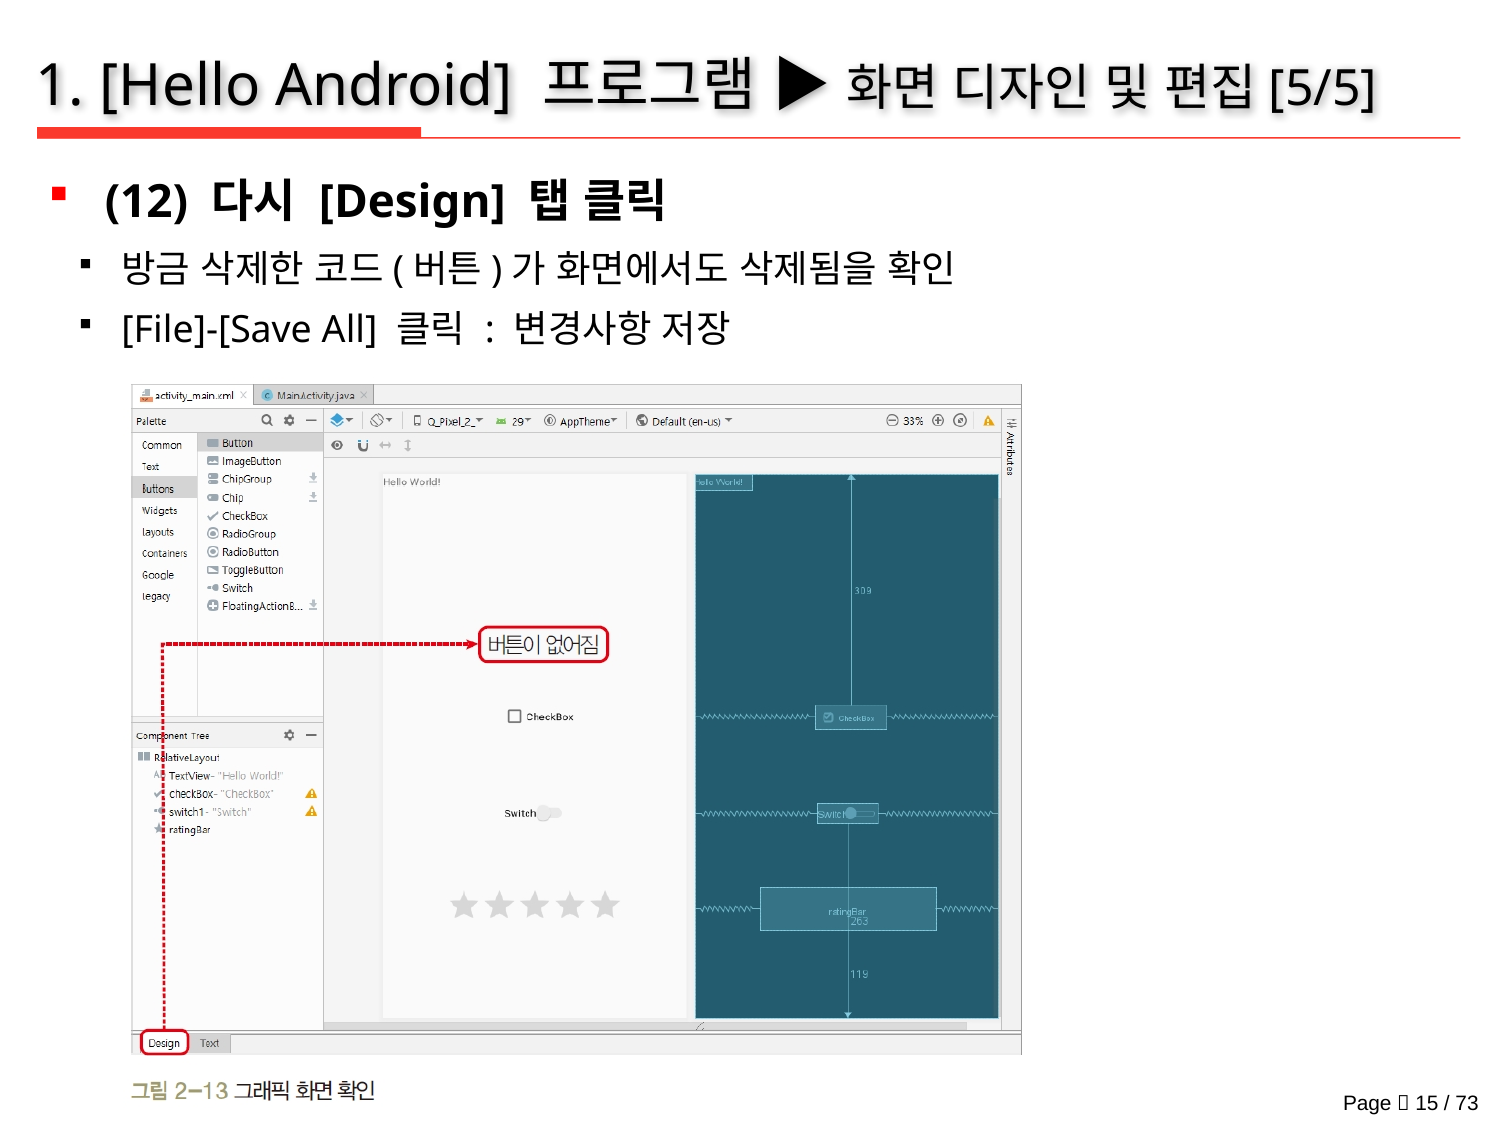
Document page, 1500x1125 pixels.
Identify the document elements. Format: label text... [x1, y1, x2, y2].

title 1. [Hello Android] 프로그램 ▶ 화면 디자인 및 편집[5/5] [35, 47, 1434, 142]
list (12) 다시 [Design] 탭 클릭 방금 삭제한 코드(버튼)가 화면에서도 삭제됨을 확인 [File]-[Save All] 클릭 : 변경사항 저장 [48, 171, 1448, 880]
picture [123, 377, 1027, 1109]
